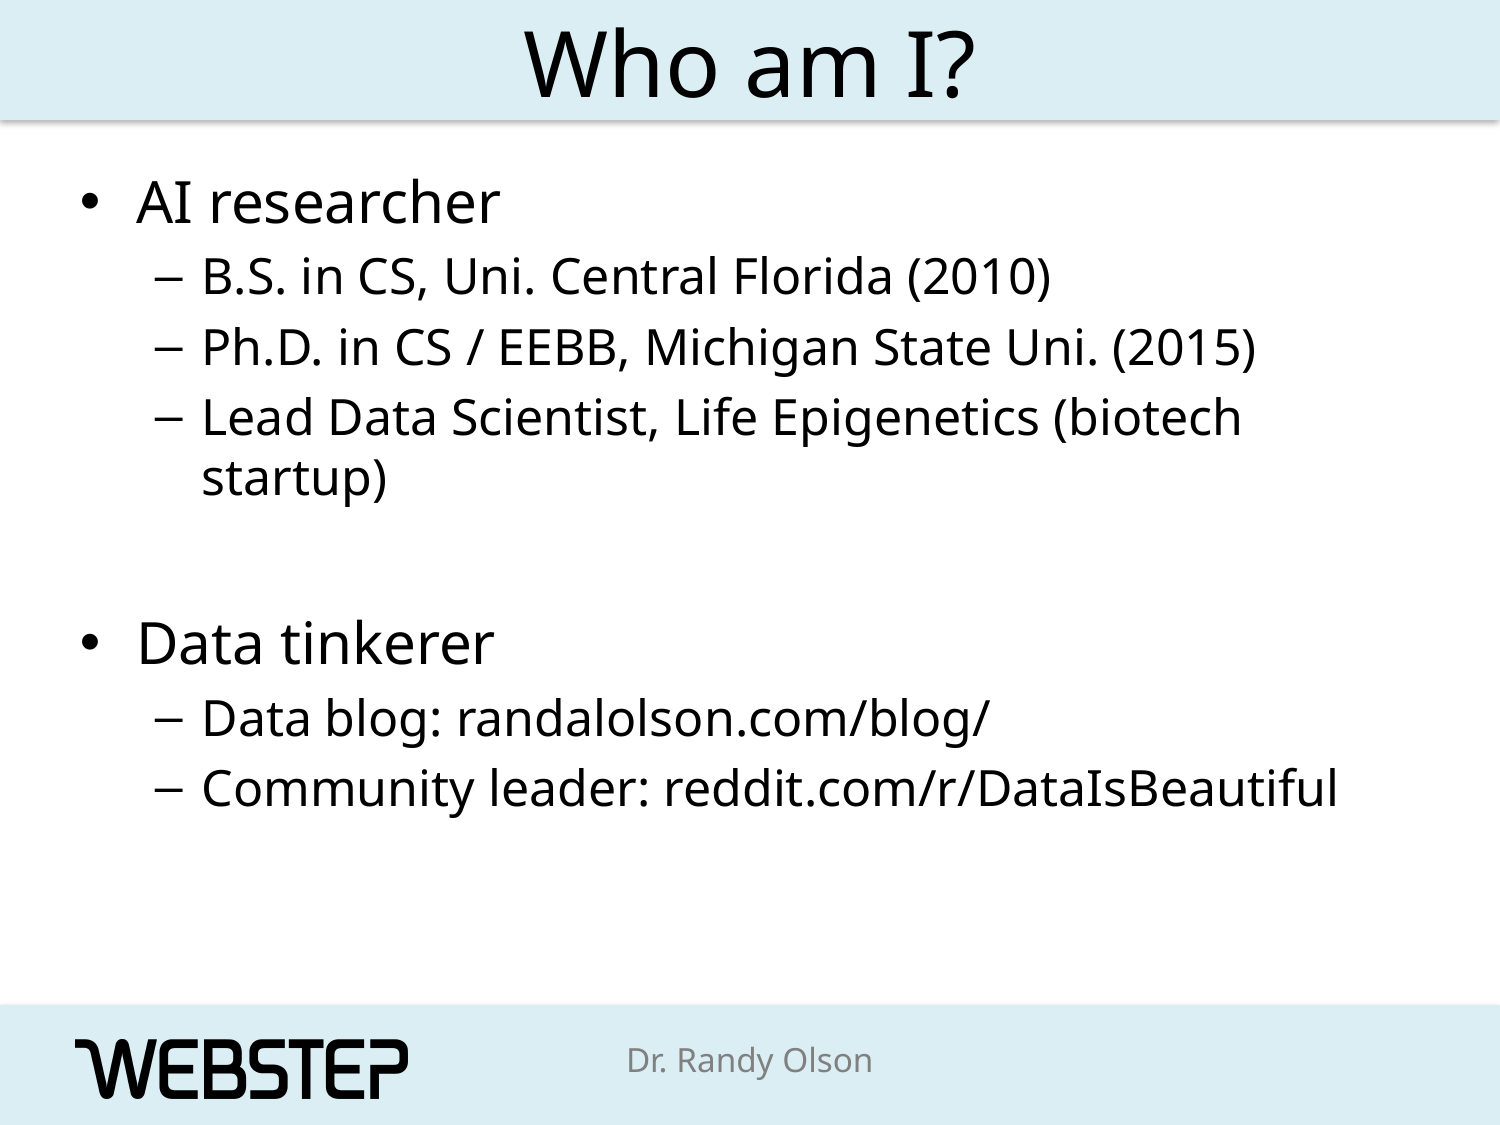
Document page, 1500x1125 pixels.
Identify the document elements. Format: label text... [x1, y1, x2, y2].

title Who am I? [75, 0, 1425, 155]
list AI researcher B.S. in CS, Uni. Central Florida (2010) Ph.D. in CS / EEBB, Michigan State Uni. (2015) Lead Data Scientist, Life Epigenetics (biotech startup) Data tinkerer Data blog: randalolson.com/blog/ Community leader: reddit.com/r/DataIsBeautiful [64, 157, 1436, 1096]
